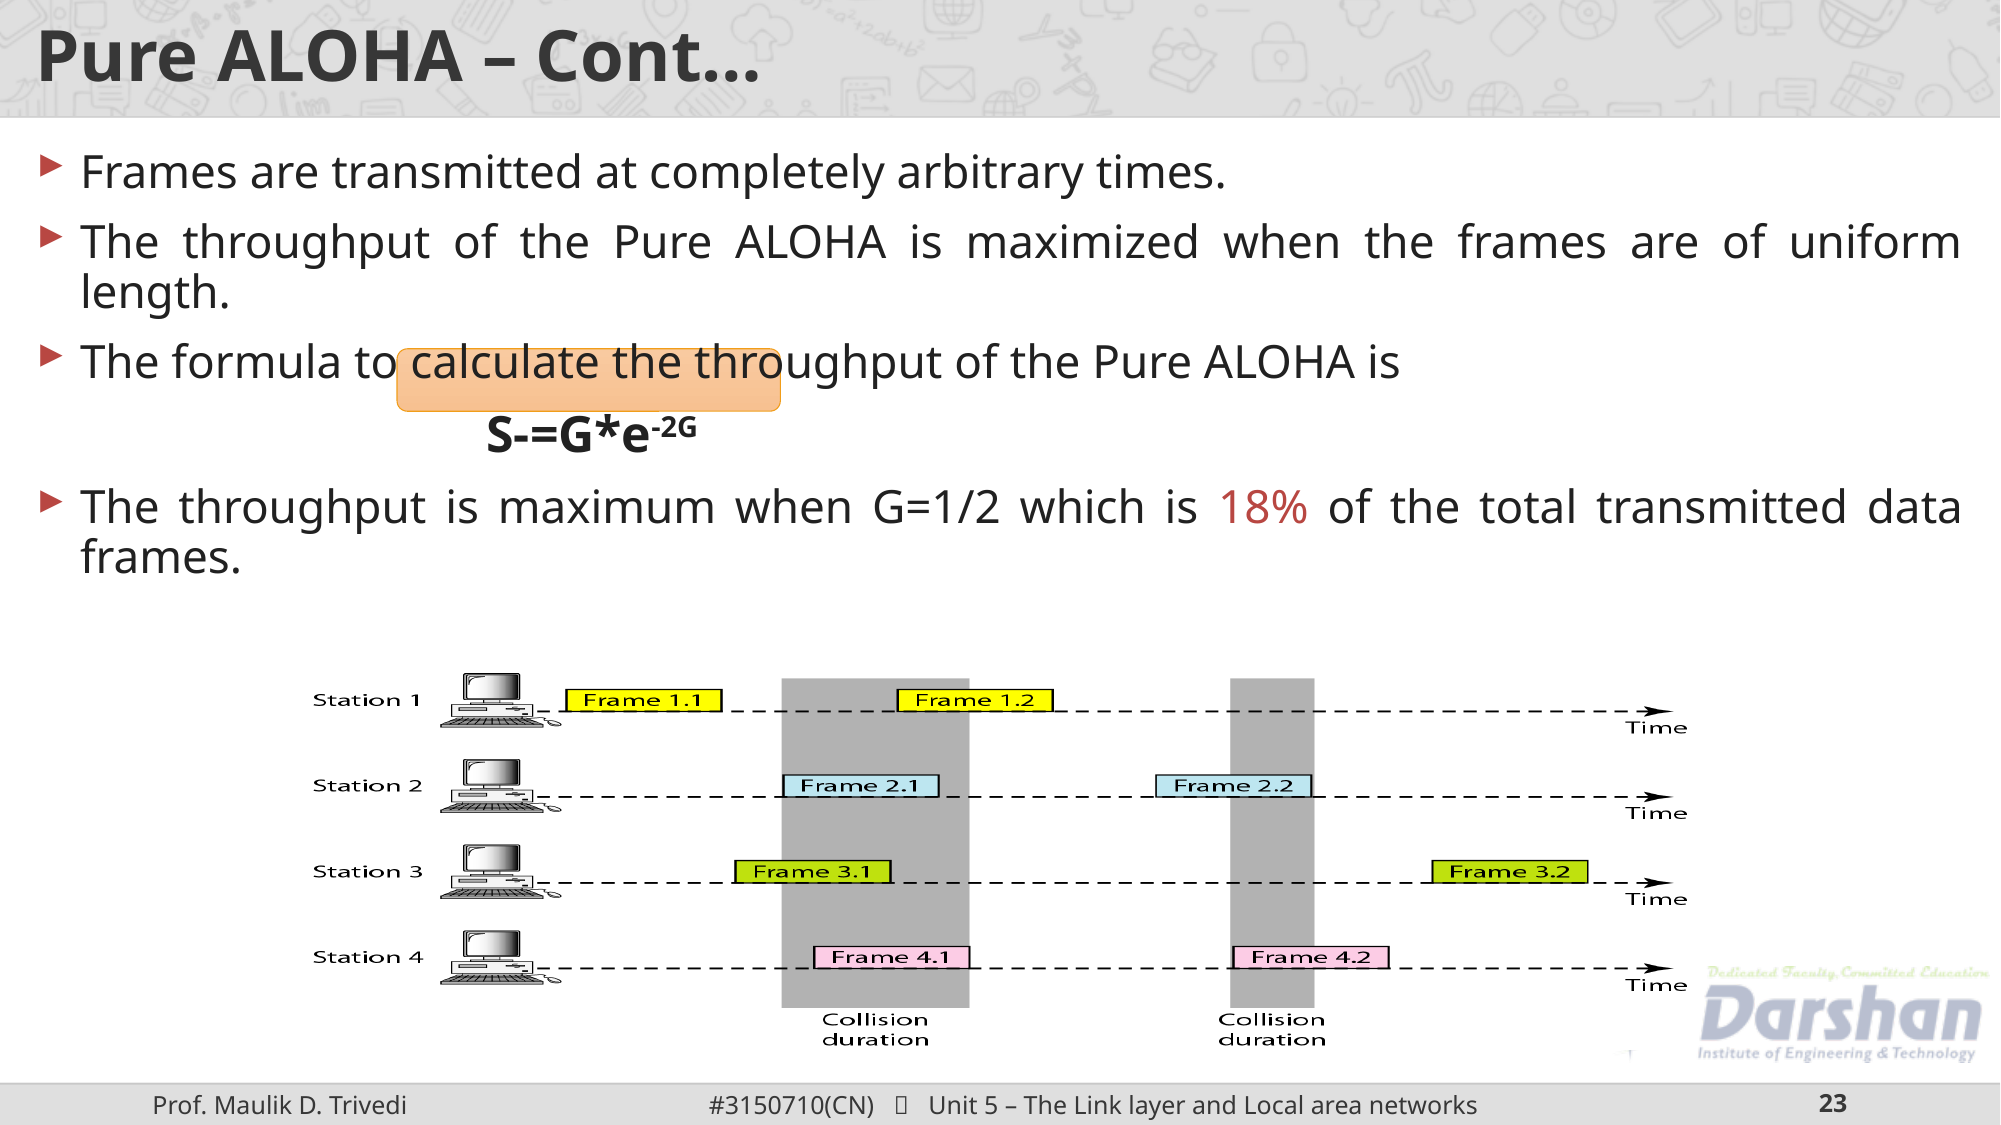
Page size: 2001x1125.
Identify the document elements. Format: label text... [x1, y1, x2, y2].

list Frames are transmitted at completely arbitrary times. The throughput of the Pure ALOHA is maximized when the frames are of uniform length. The formula to calculate the throughput of the Pure ALOHA is S-=G*e-2G The throughput is maximum when G=1/2 which is 18% of the total transmitted data frames. [21, 141, 1979, 1059]
picture [312, 673, 1688, 1050]
title Pure ALOHA – Cont… [0, 0, 2000, 117]
